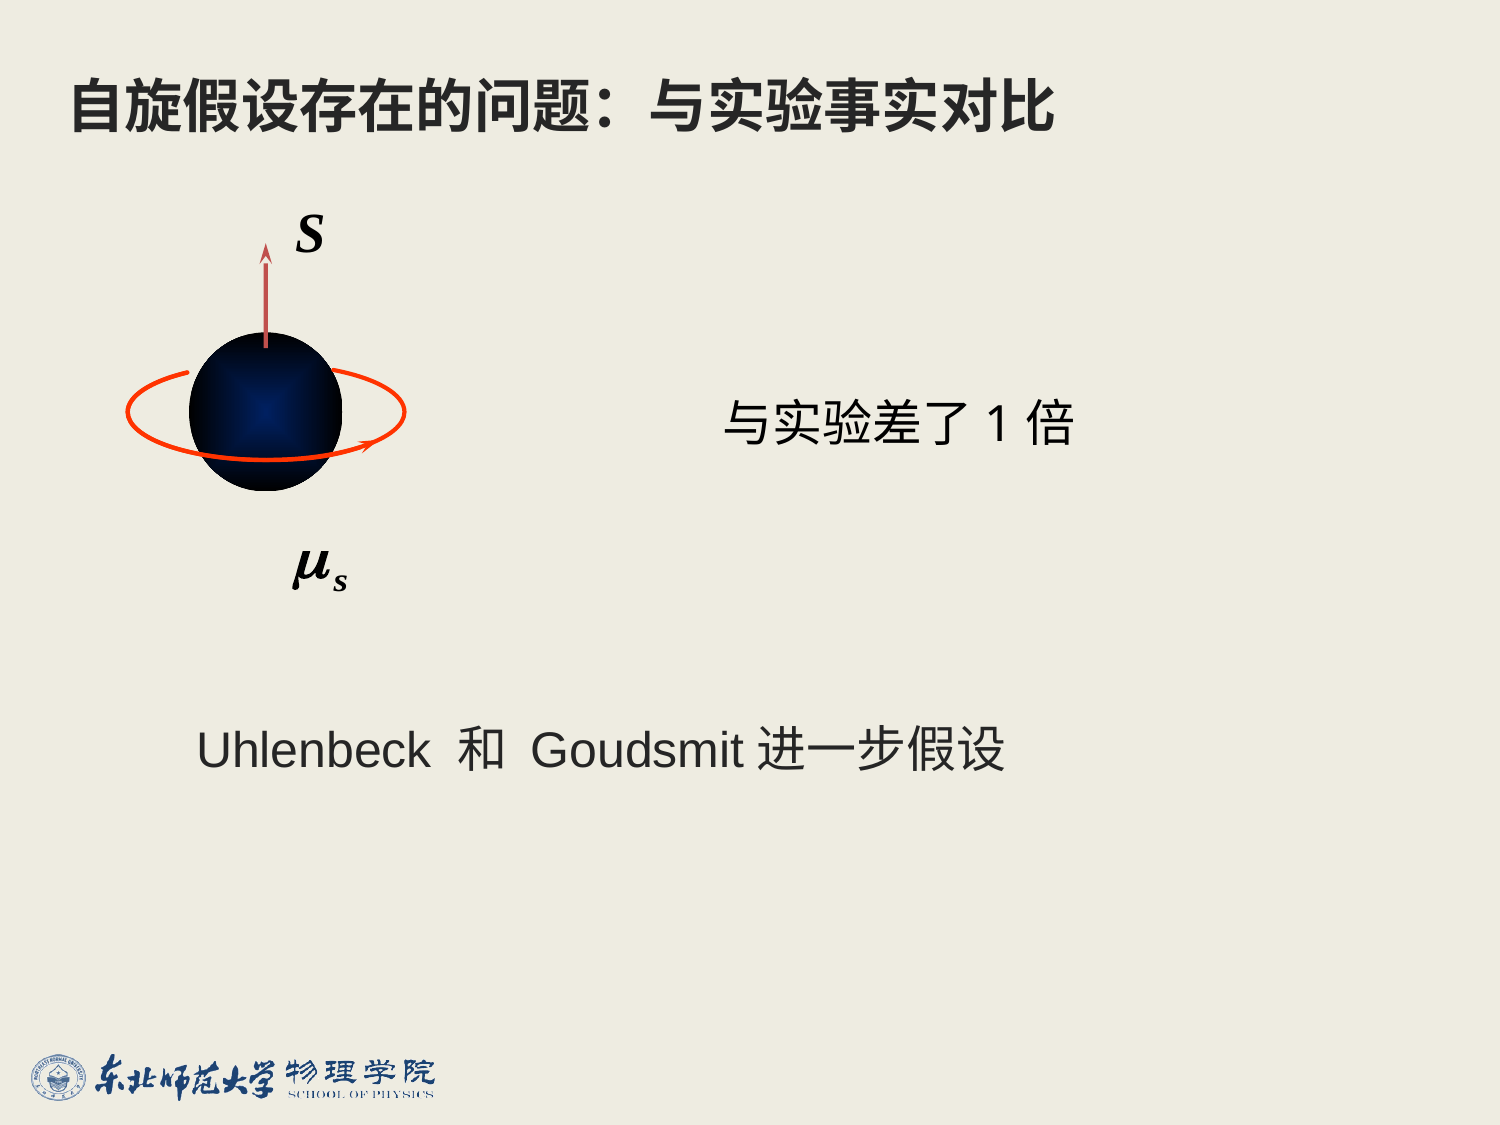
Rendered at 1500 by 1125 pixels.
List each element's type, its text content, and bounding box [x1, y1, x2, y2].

picture [20, 1054, 440, 1101]
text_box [127, 185, 405, 607]
text_box Uhlenbeck 和 Goudsmit进一步假设 [181, 710, 1033, 785]
title 自旋假设存在的问题：与实验事实对比 [51, 22, 1402, 186]
